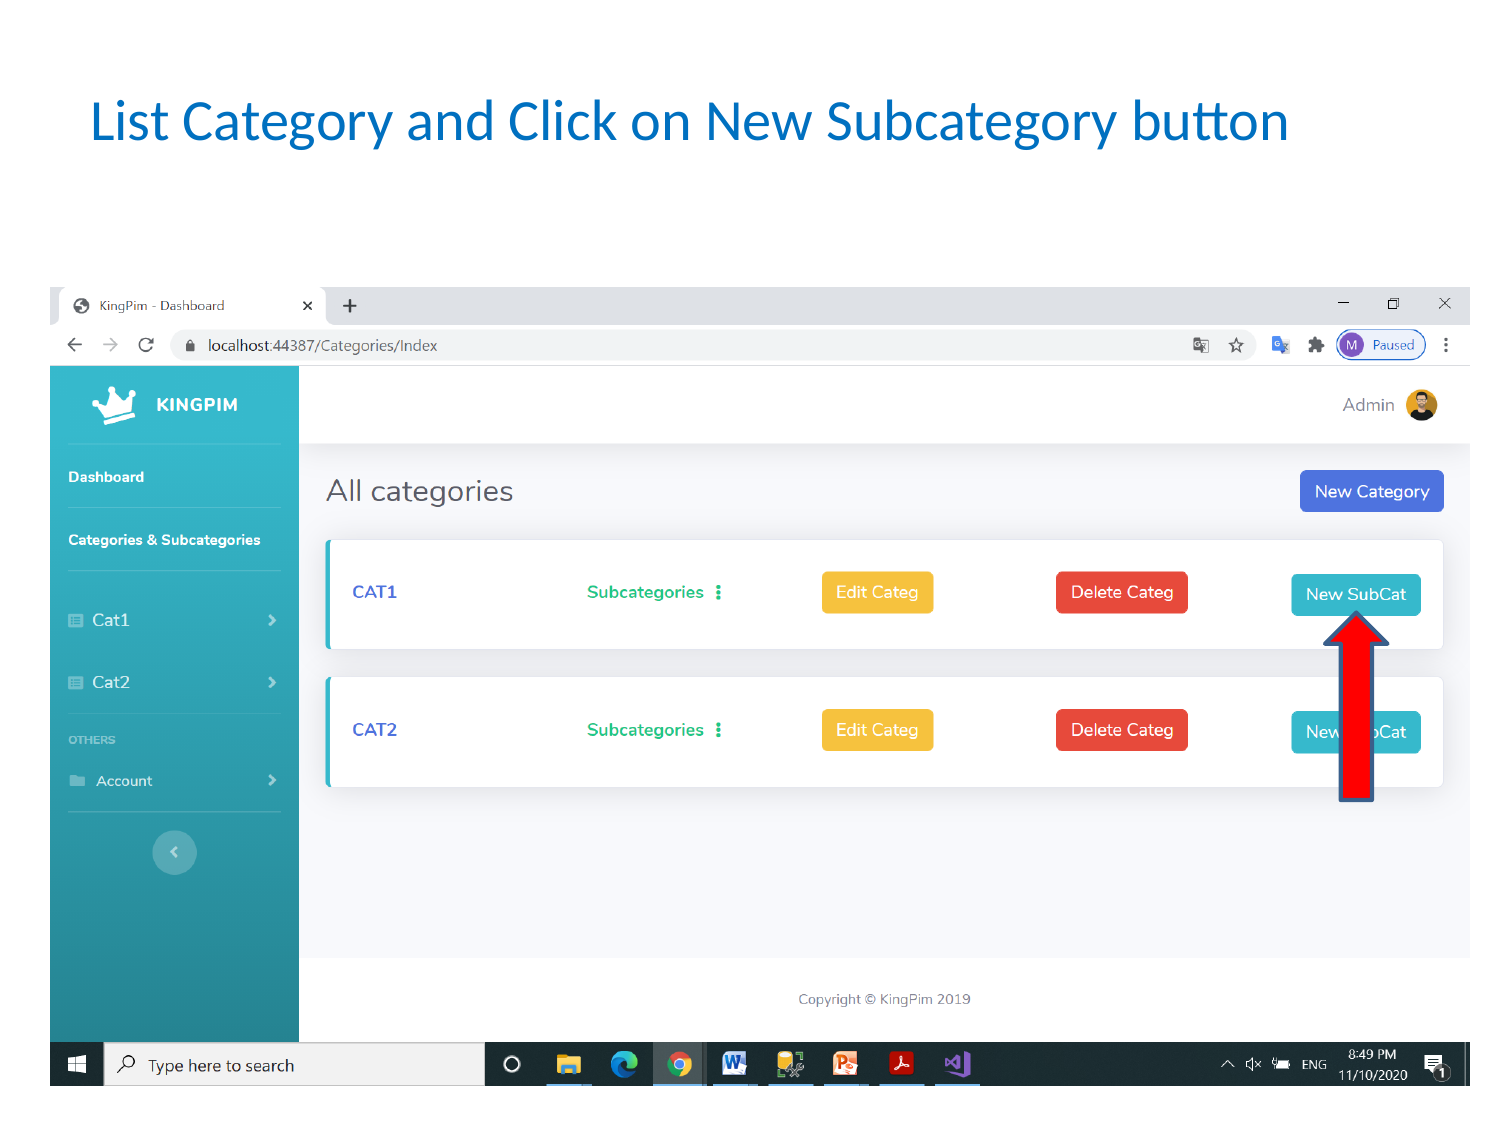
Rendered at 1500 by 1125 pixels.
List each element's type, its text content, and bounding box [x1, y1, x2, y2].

text_box List Category and Click on New Subcategory button [75, 75, 1319, 160]
picture [49, 287, 1470, 1087]
